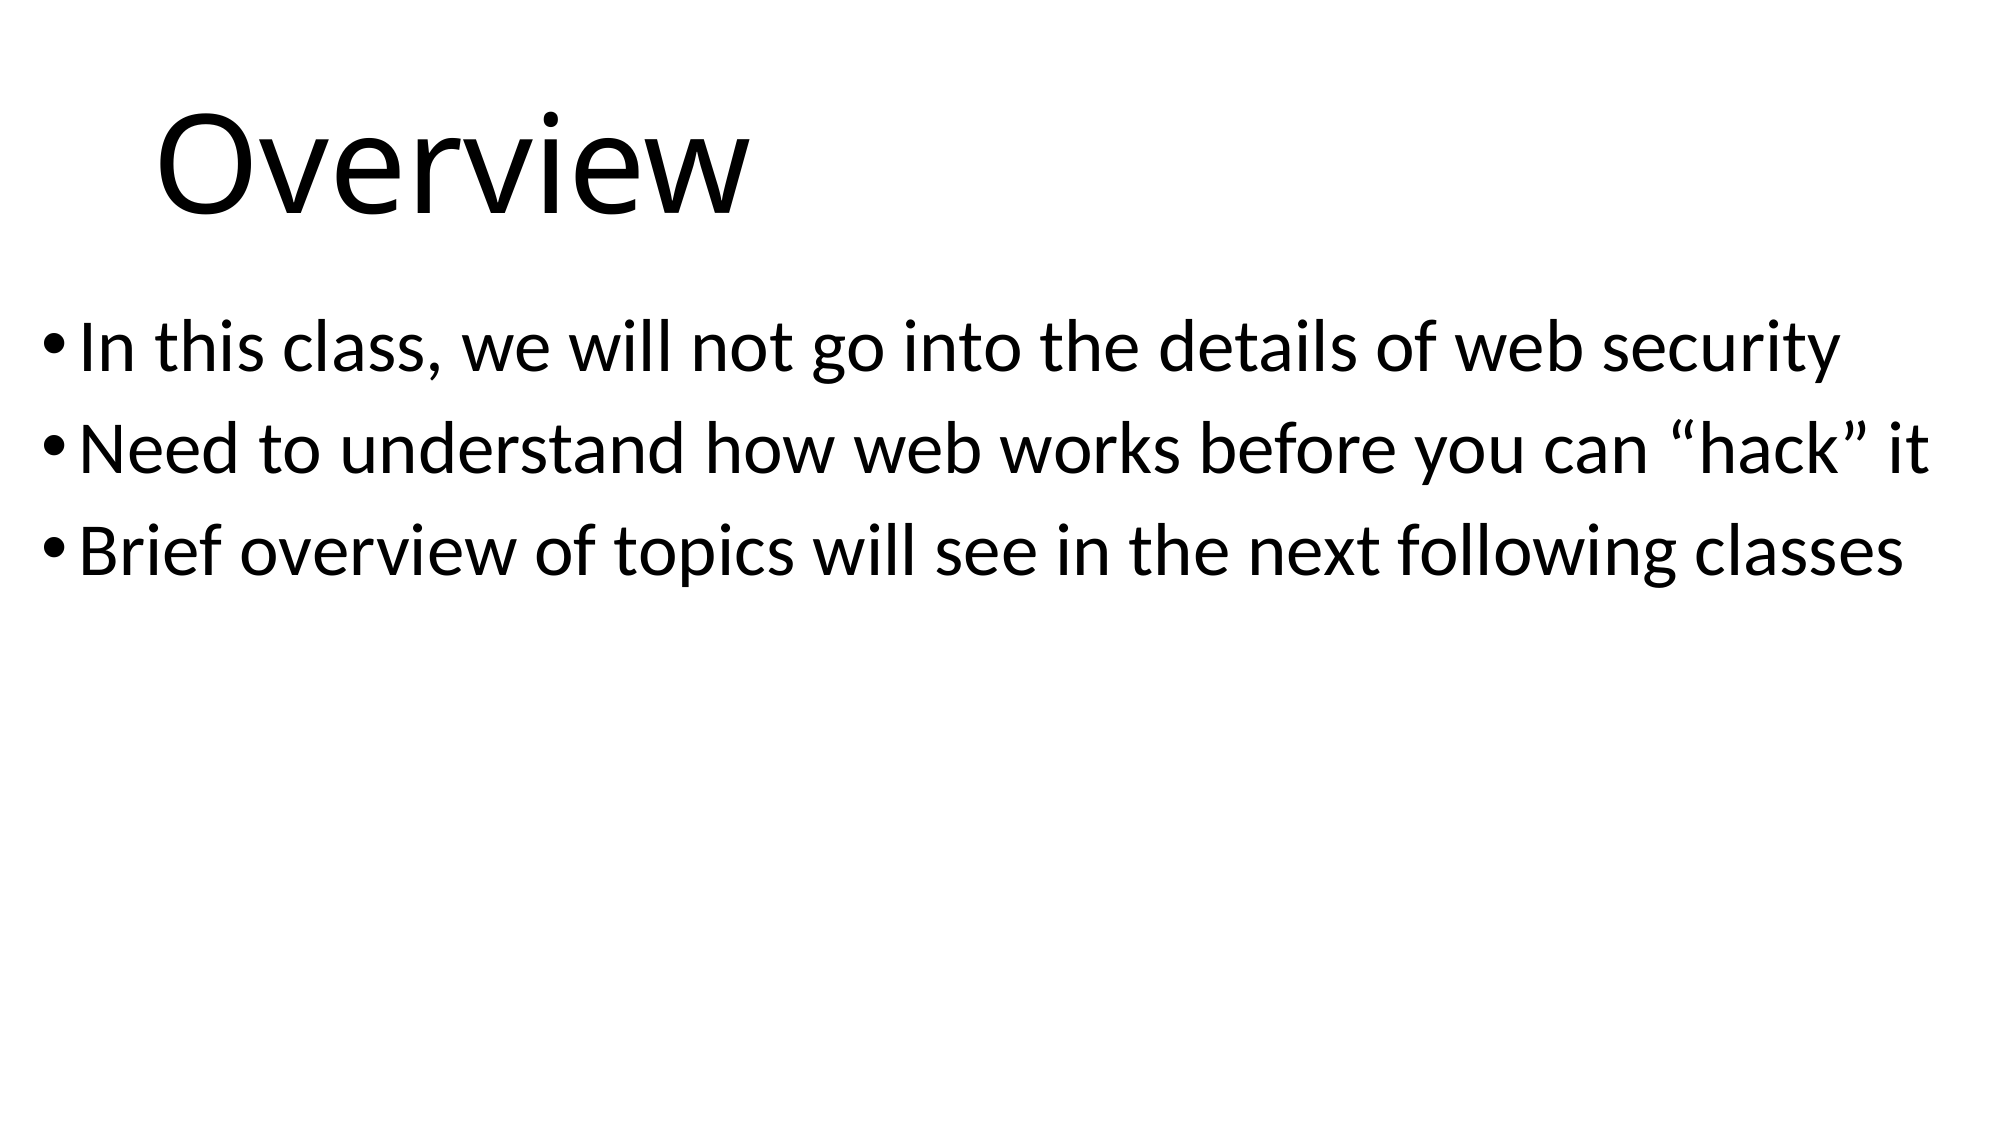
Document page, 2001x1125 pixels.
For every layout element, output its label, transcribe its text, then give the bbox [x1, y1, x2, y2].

list In this class, we will not go into the details of web security Need to understand how web works before you can “hack” it Brief overview of topics will see in the next following classes [26, 299, 1956, 1080]
title Overview [137, 59, 1863, 278]
